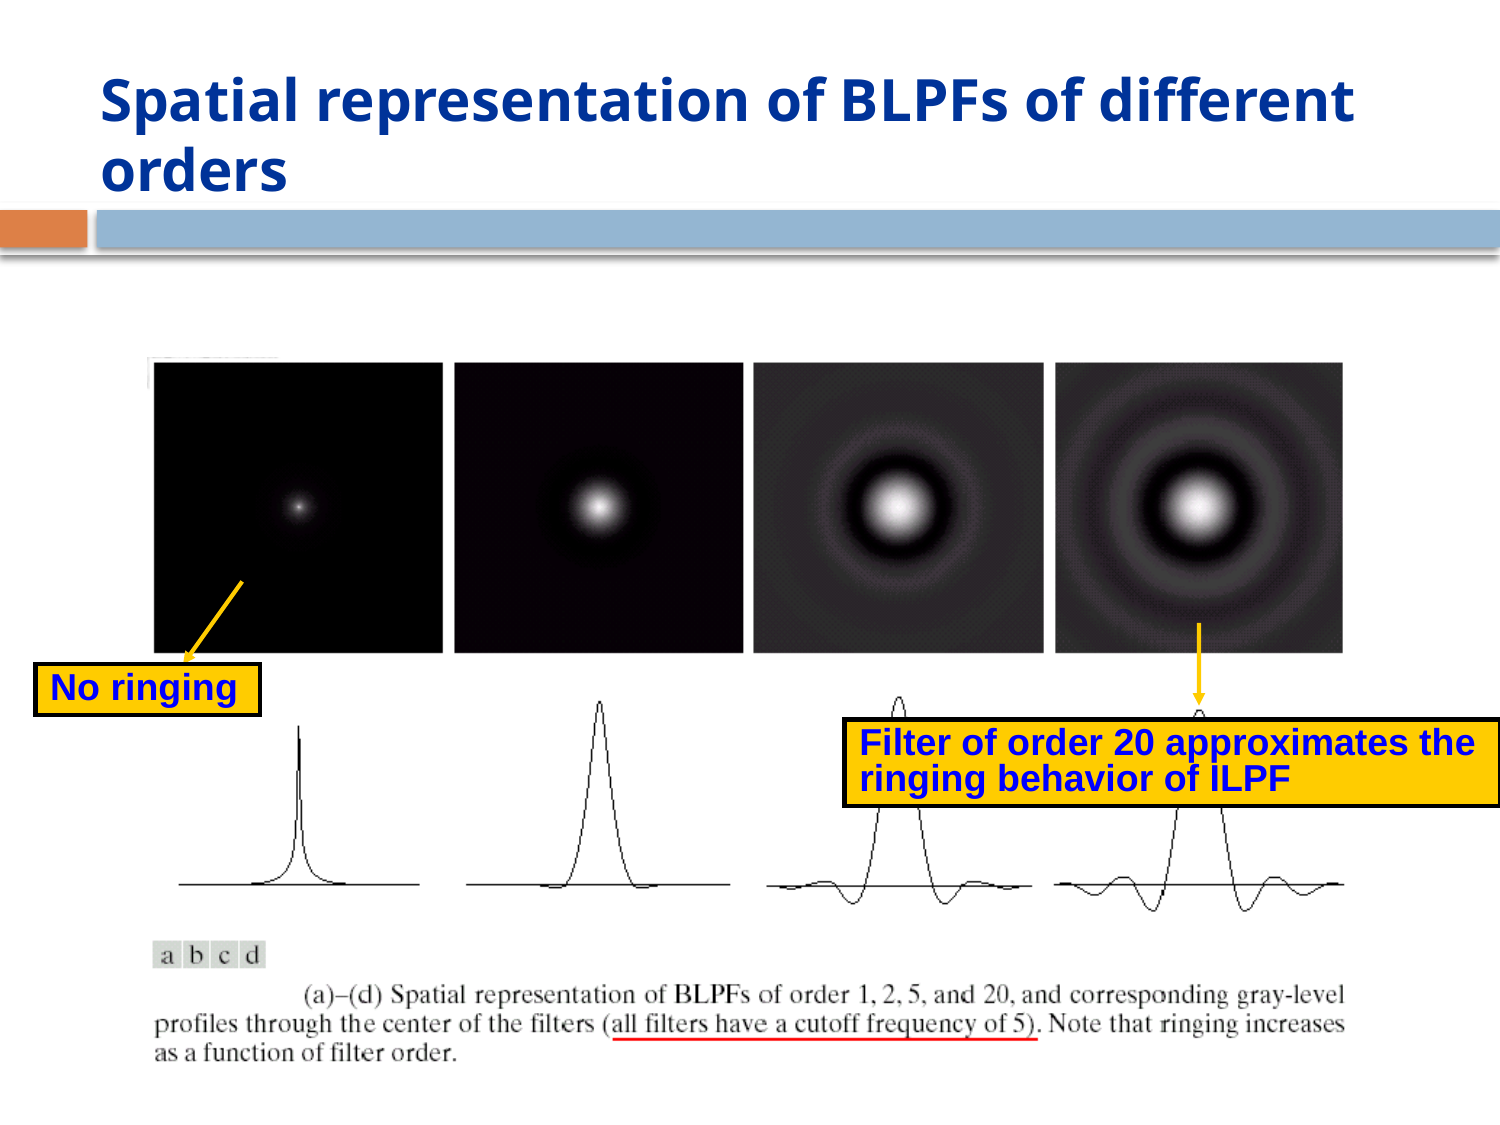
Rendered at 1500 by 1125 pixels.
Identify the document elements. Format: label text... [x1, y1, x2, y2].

text_box Filter of order 20 approximates the ringing behavior of ILPF [1361, 719, 1500, 807]
text_box No ringing [35, 664, 141, 715]
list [147, 356, 1356, 1073]
text_box Spatial representation of BLPFs of different orders [85, 50, 1415, 217]
